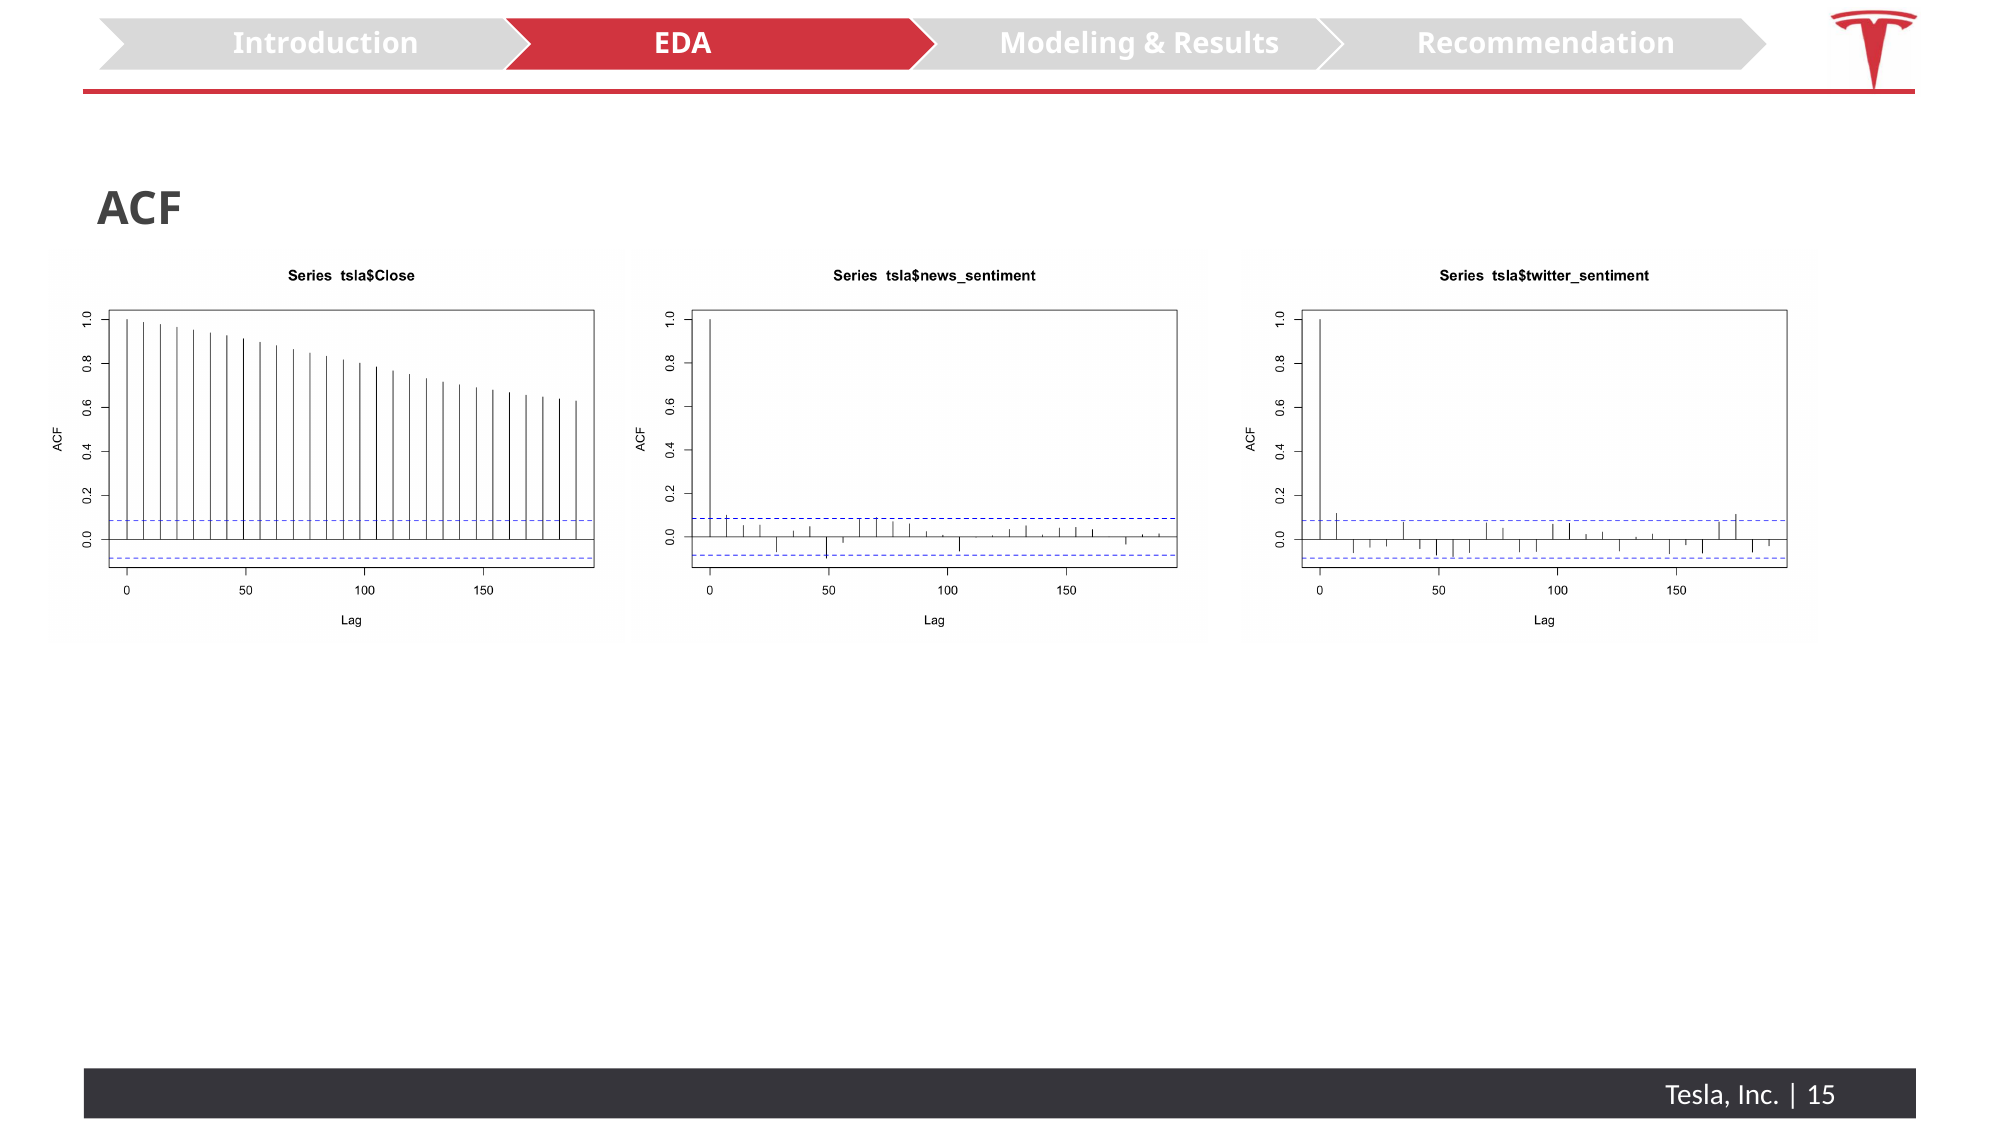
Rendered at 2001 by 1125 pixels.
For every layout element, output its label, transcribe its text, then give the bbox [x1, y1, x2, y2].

text_box Tesla, Inc. | 15 [83, 1068, 1916, 1119]
picture [1241, 248, 1818, 643]
text_box ACF [82, 136, 557, 247]
picture [631, 248, 1208, 643]
picture [47, 248, 625, 643]
picture [1827, 7, 1921, 97]
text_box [95, 16, 1769, 71]
